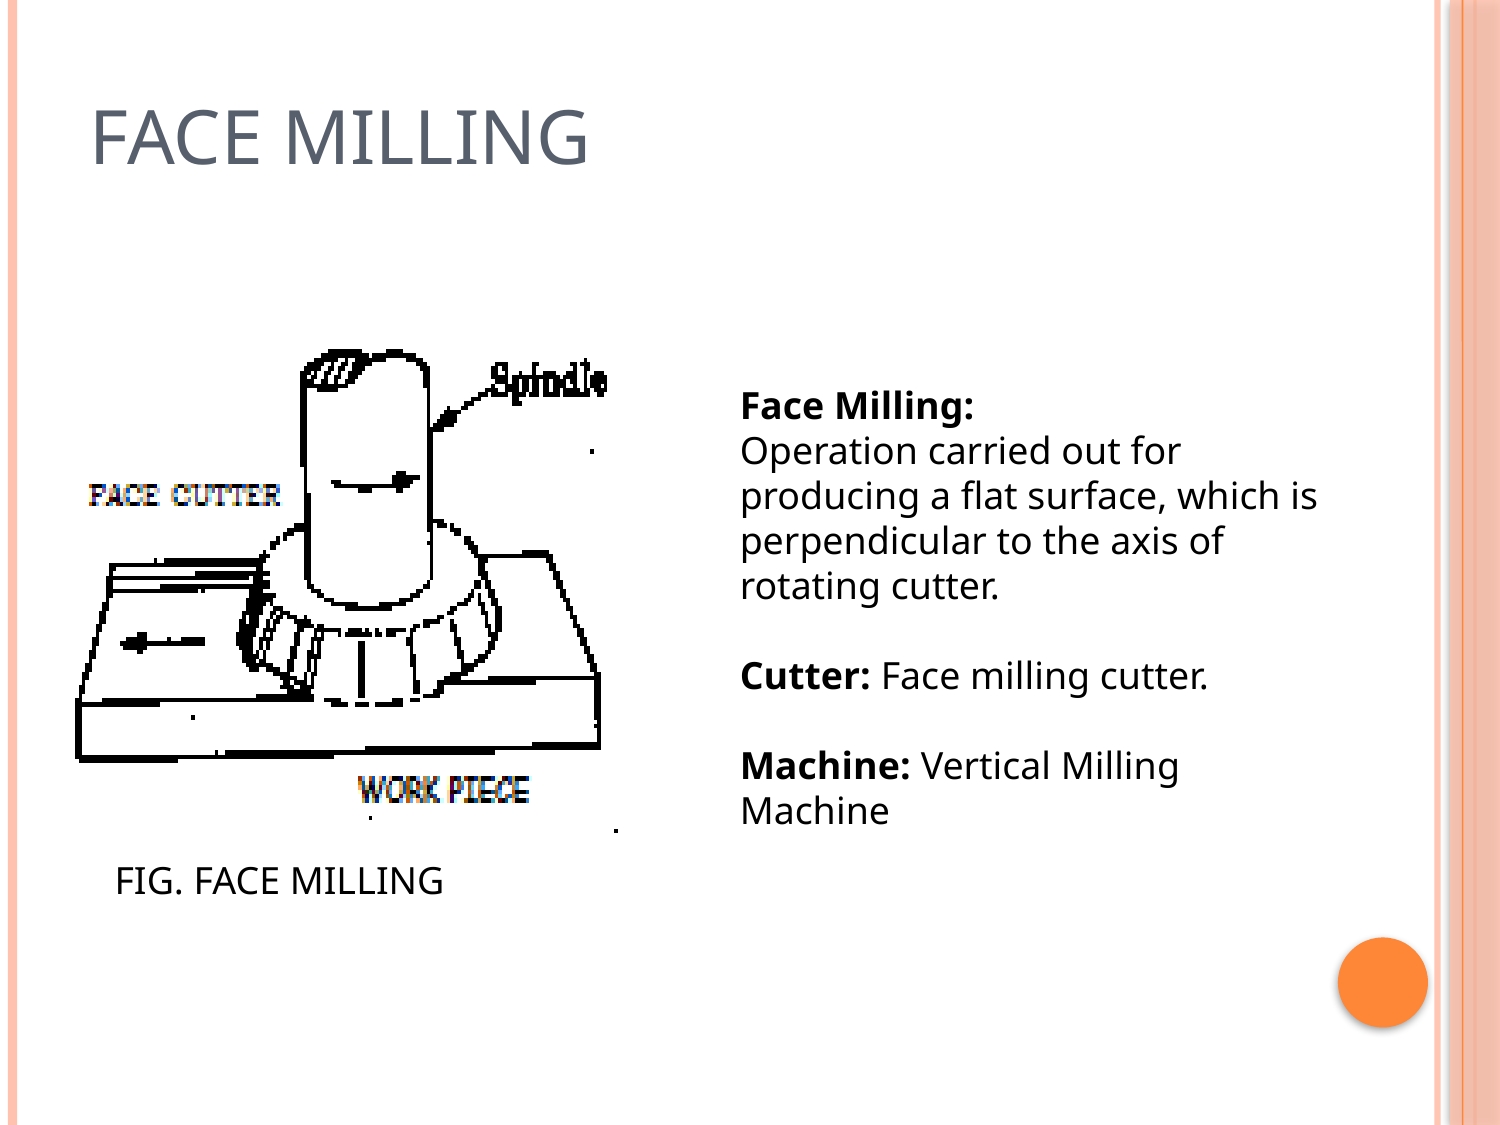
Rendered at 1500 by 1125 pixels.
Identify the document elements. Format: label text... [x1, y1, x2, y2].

text_box Face Milling: Operation carried out for producing a flat surface, which is perpendicular to the axis of rotating cutter. Cutter: Face milling cutter. Machine: Vertical Milling Machine [725, 374, 1350, 840]
text_box FIG. FACE MILLING [99, 849, 713, 910]
title FACE MILLING [75, 0, 1425, 188]
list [61, 261, 626, 838]
